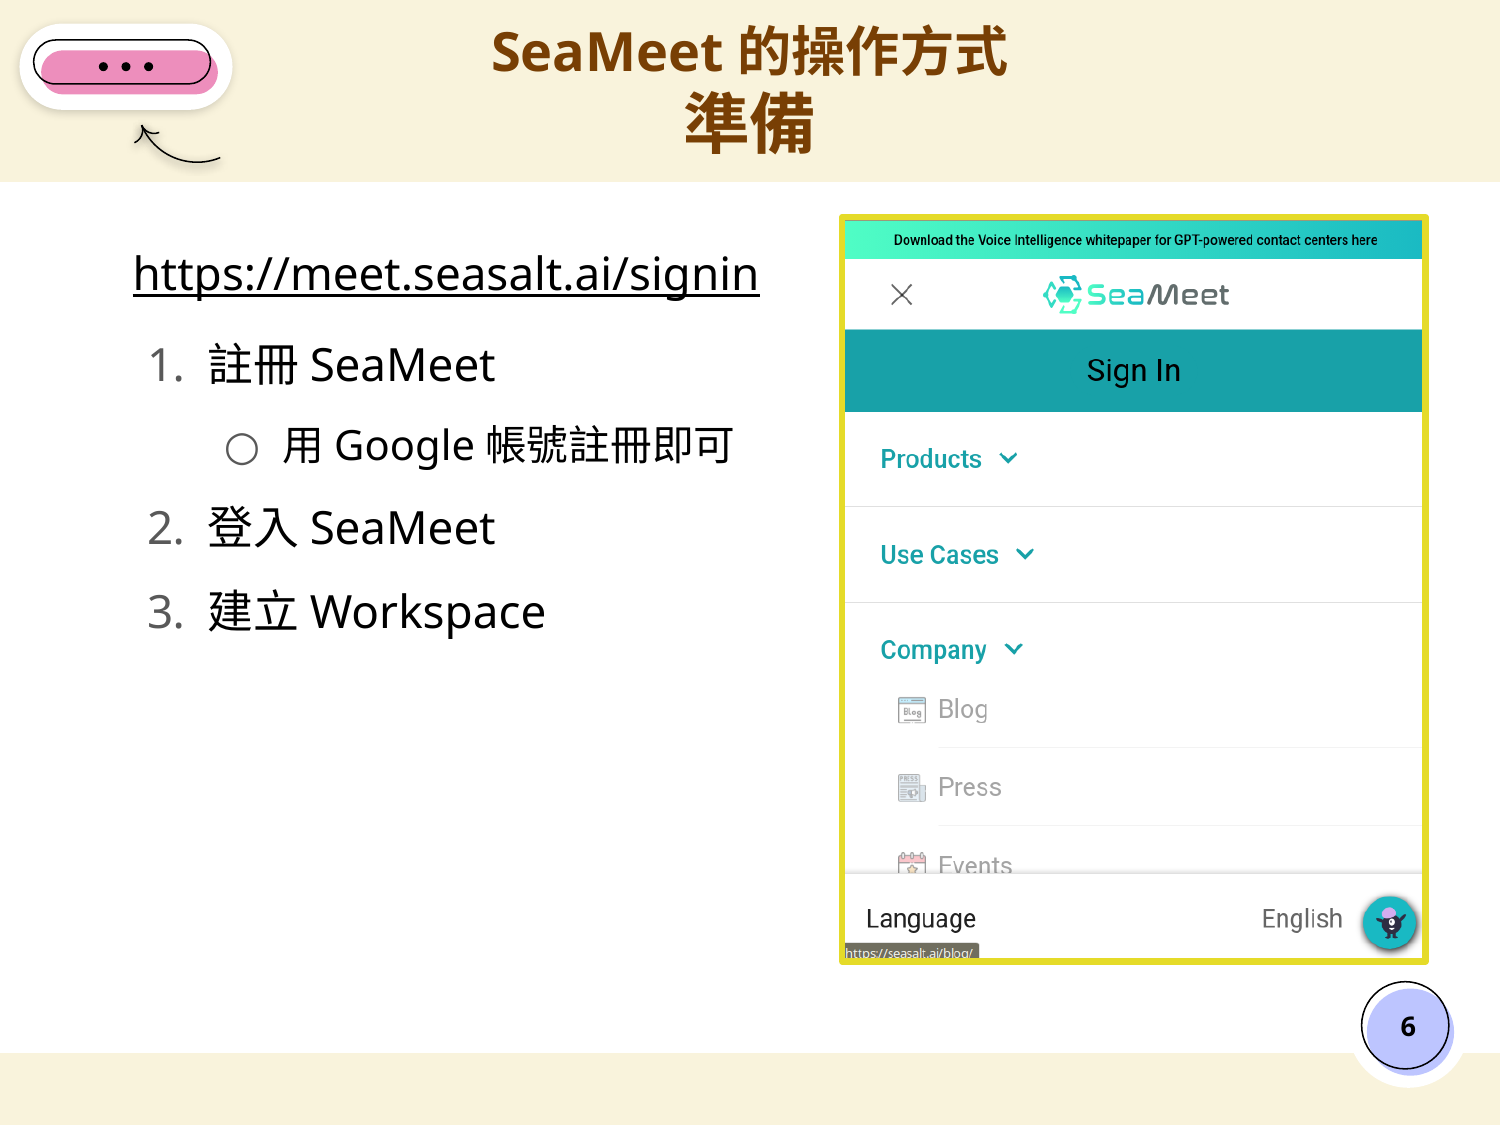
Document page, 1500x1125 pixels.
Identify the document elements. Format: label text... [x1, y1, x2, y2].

picture [845, 219, 1423, 959]
list https://meet.seasalt.ai/signin 註冊SeaMeet 用Google帳號註冊即可 登入SeaMeet 建立Workspace [117, 220, 1383, 1001]
slide_number ‹#› [1363, 984, 1454, 1071]
title SeaMeet的操作方式 準備 [232, 23, 1268, 171]
